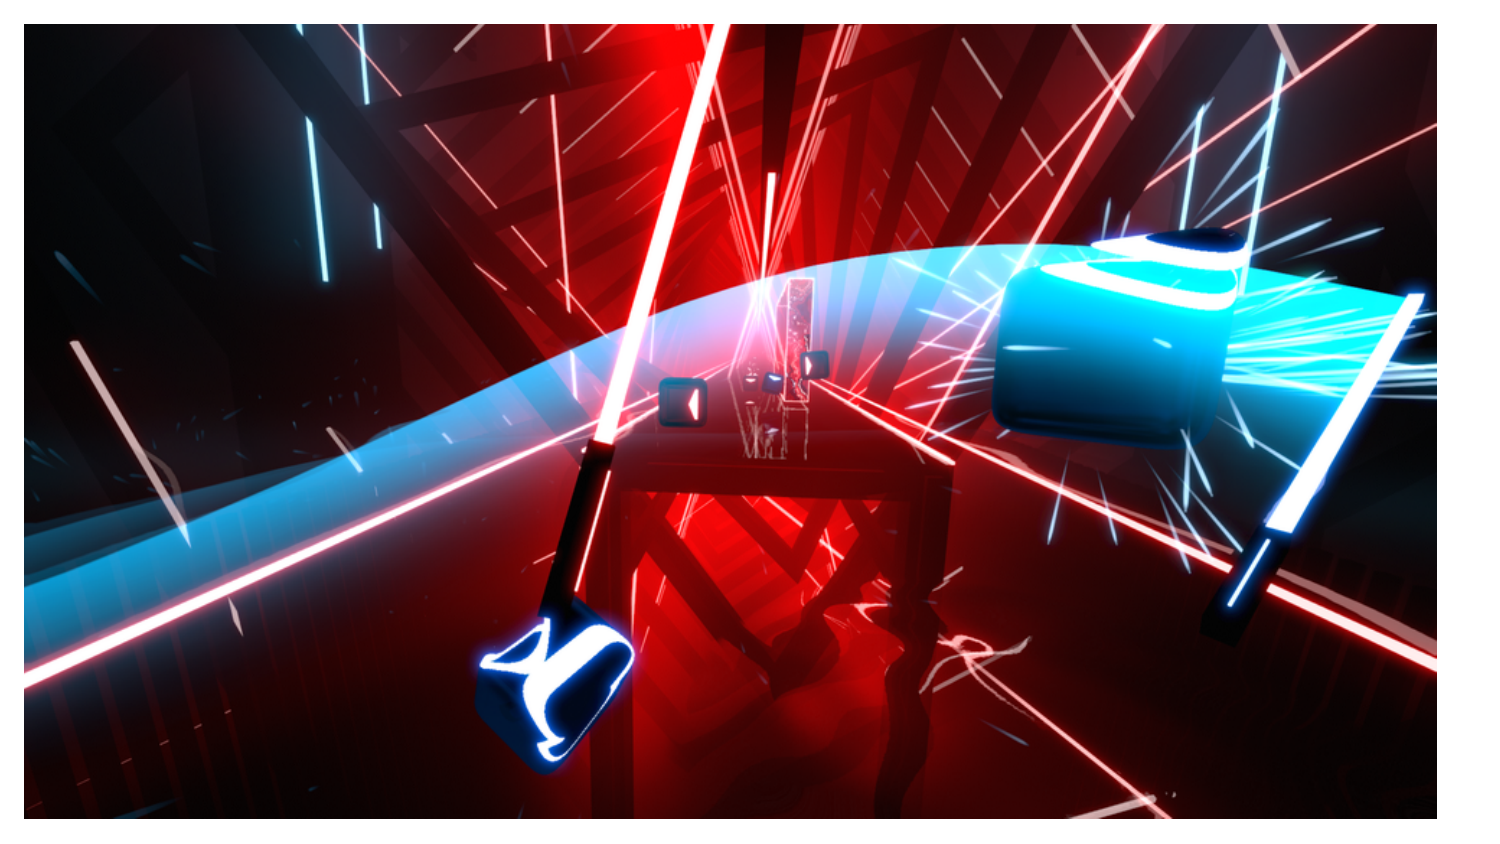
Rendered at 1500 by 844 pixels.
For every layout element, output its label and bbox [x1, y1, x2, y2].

picture [24, 24, 1437, 819]
